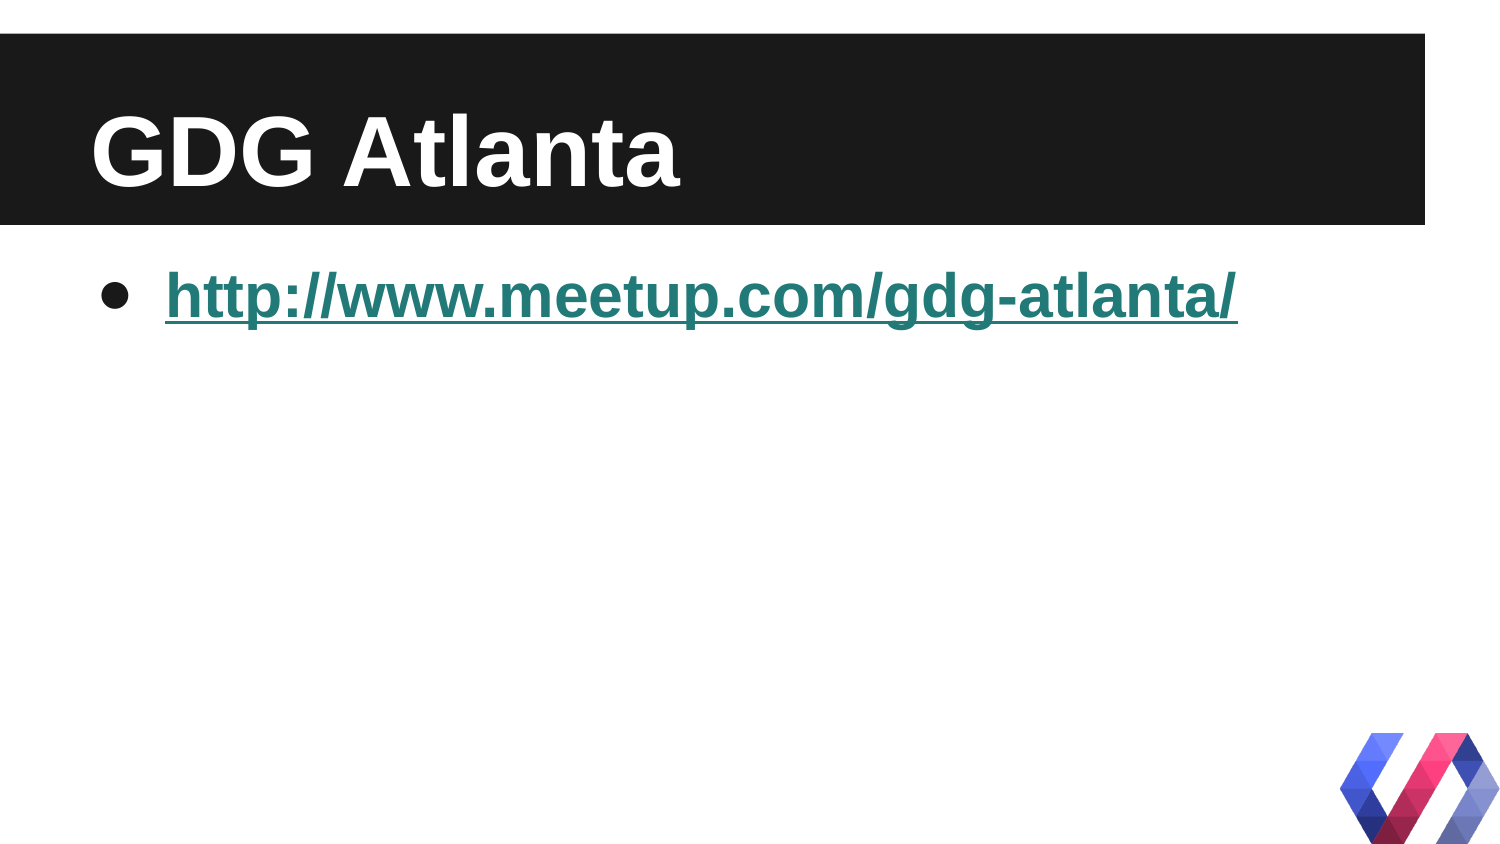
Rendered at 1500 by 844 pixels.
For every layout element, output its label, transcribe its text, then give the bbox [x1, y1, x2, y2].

title GDG Atlanta [75, 33, 1425, 221]
list http://www.meetup.com/gdg-atlanta/ [75, 239, 1425, 808]
picture [1339, 733, 1500, 844]
